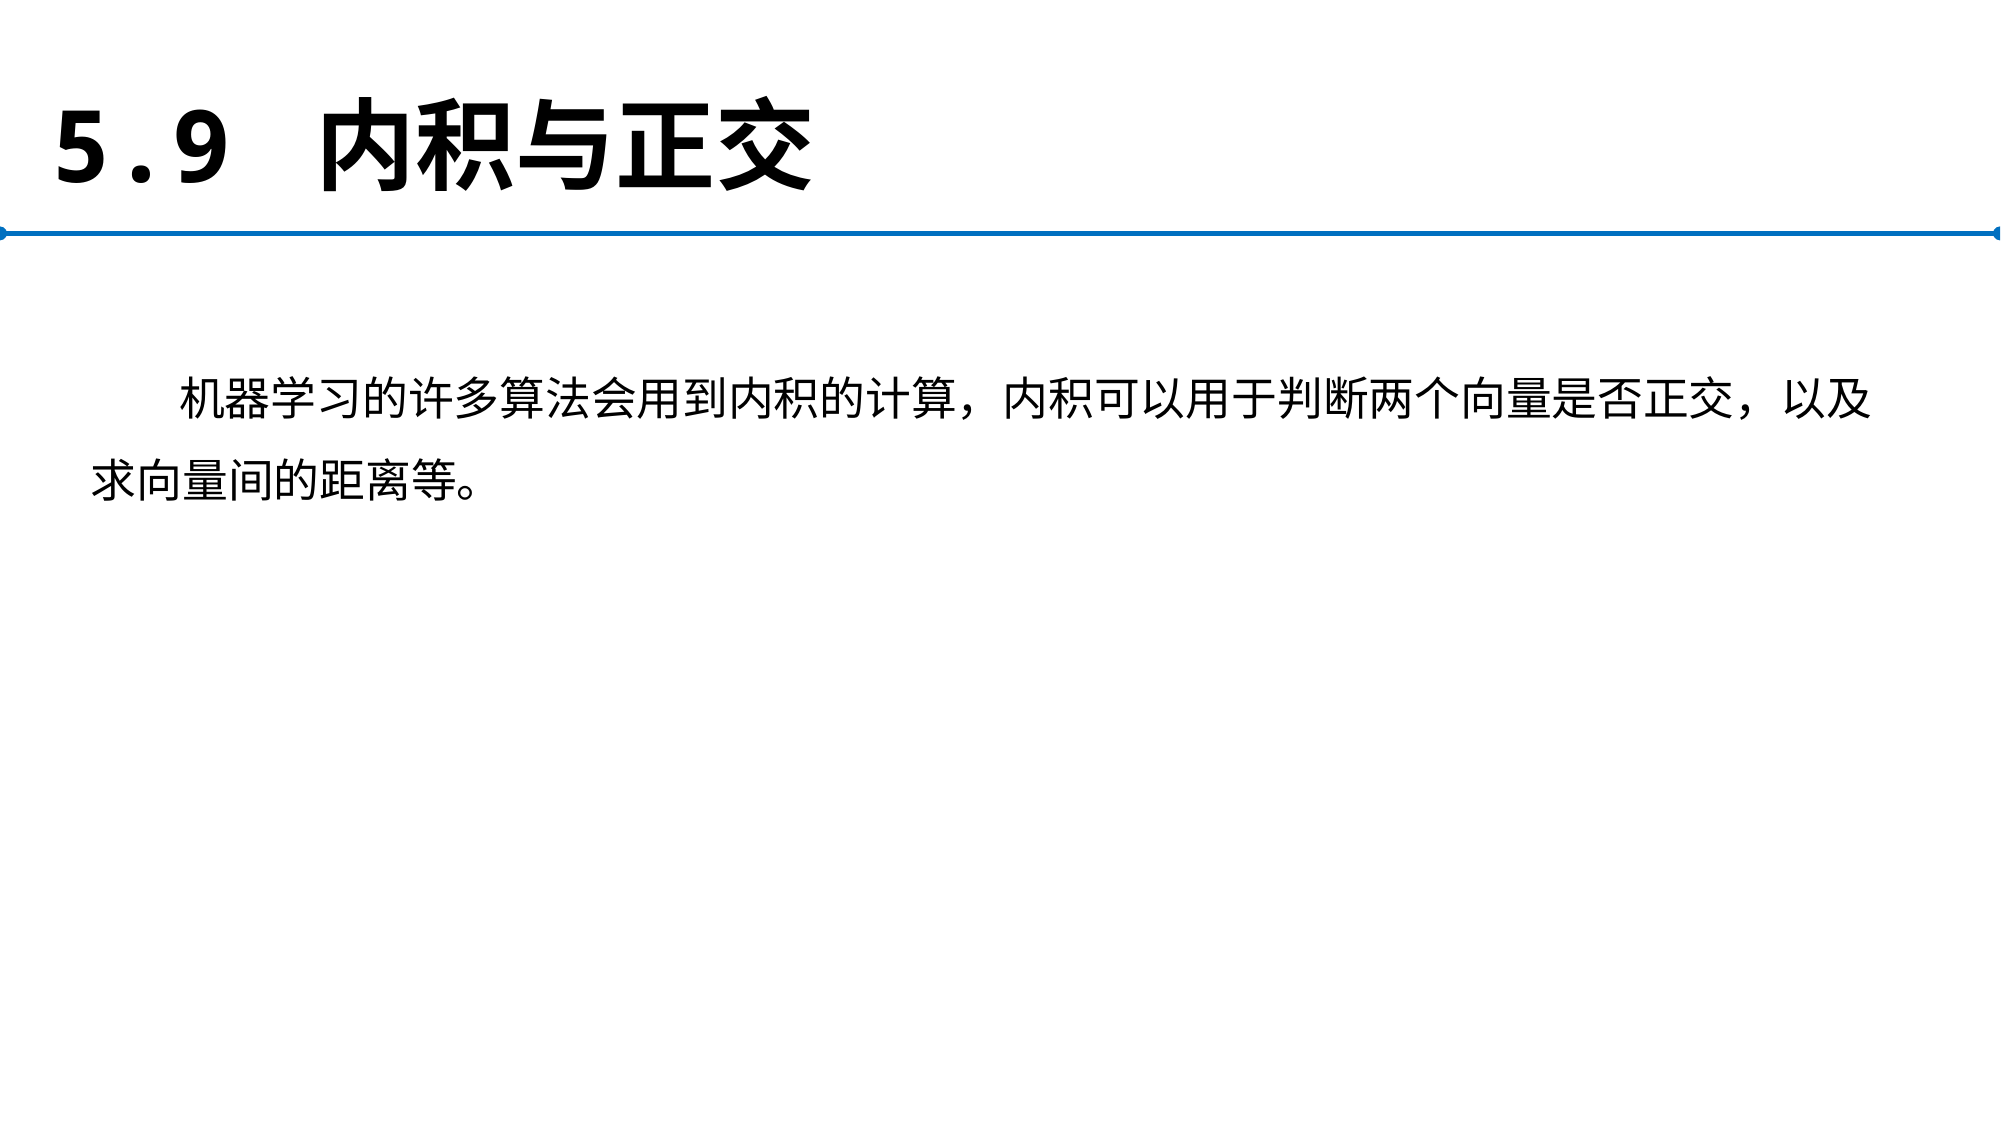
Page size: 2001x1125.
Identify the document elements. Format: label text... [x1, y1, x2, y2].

text_box 机器学习的许多算法会用到内积的计算，内积可以用于判断两个向量是否正交，以及求向量间的距离等。 [76, 334, 1923, 515]
title 5.9 内积与正交 [36, 41, 1863, 260]
